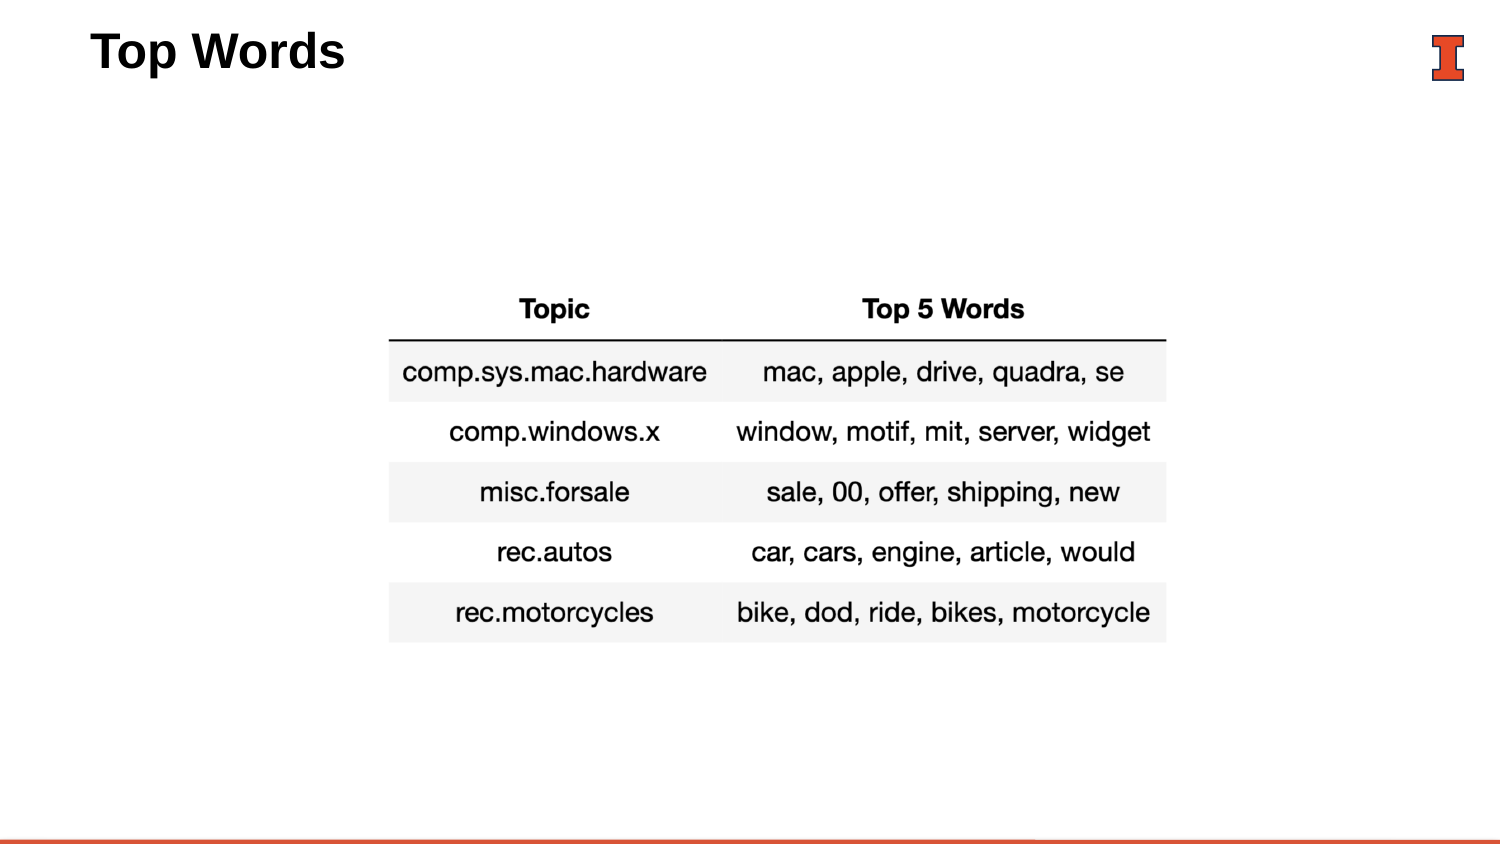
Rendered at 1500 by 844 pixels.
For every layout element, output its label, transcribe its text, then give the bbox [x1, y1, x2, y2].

title Top Words [75, 10, 1404, 128]
picture [1432, 35, 1464, 81]
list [349, 253, 1190, 658]
